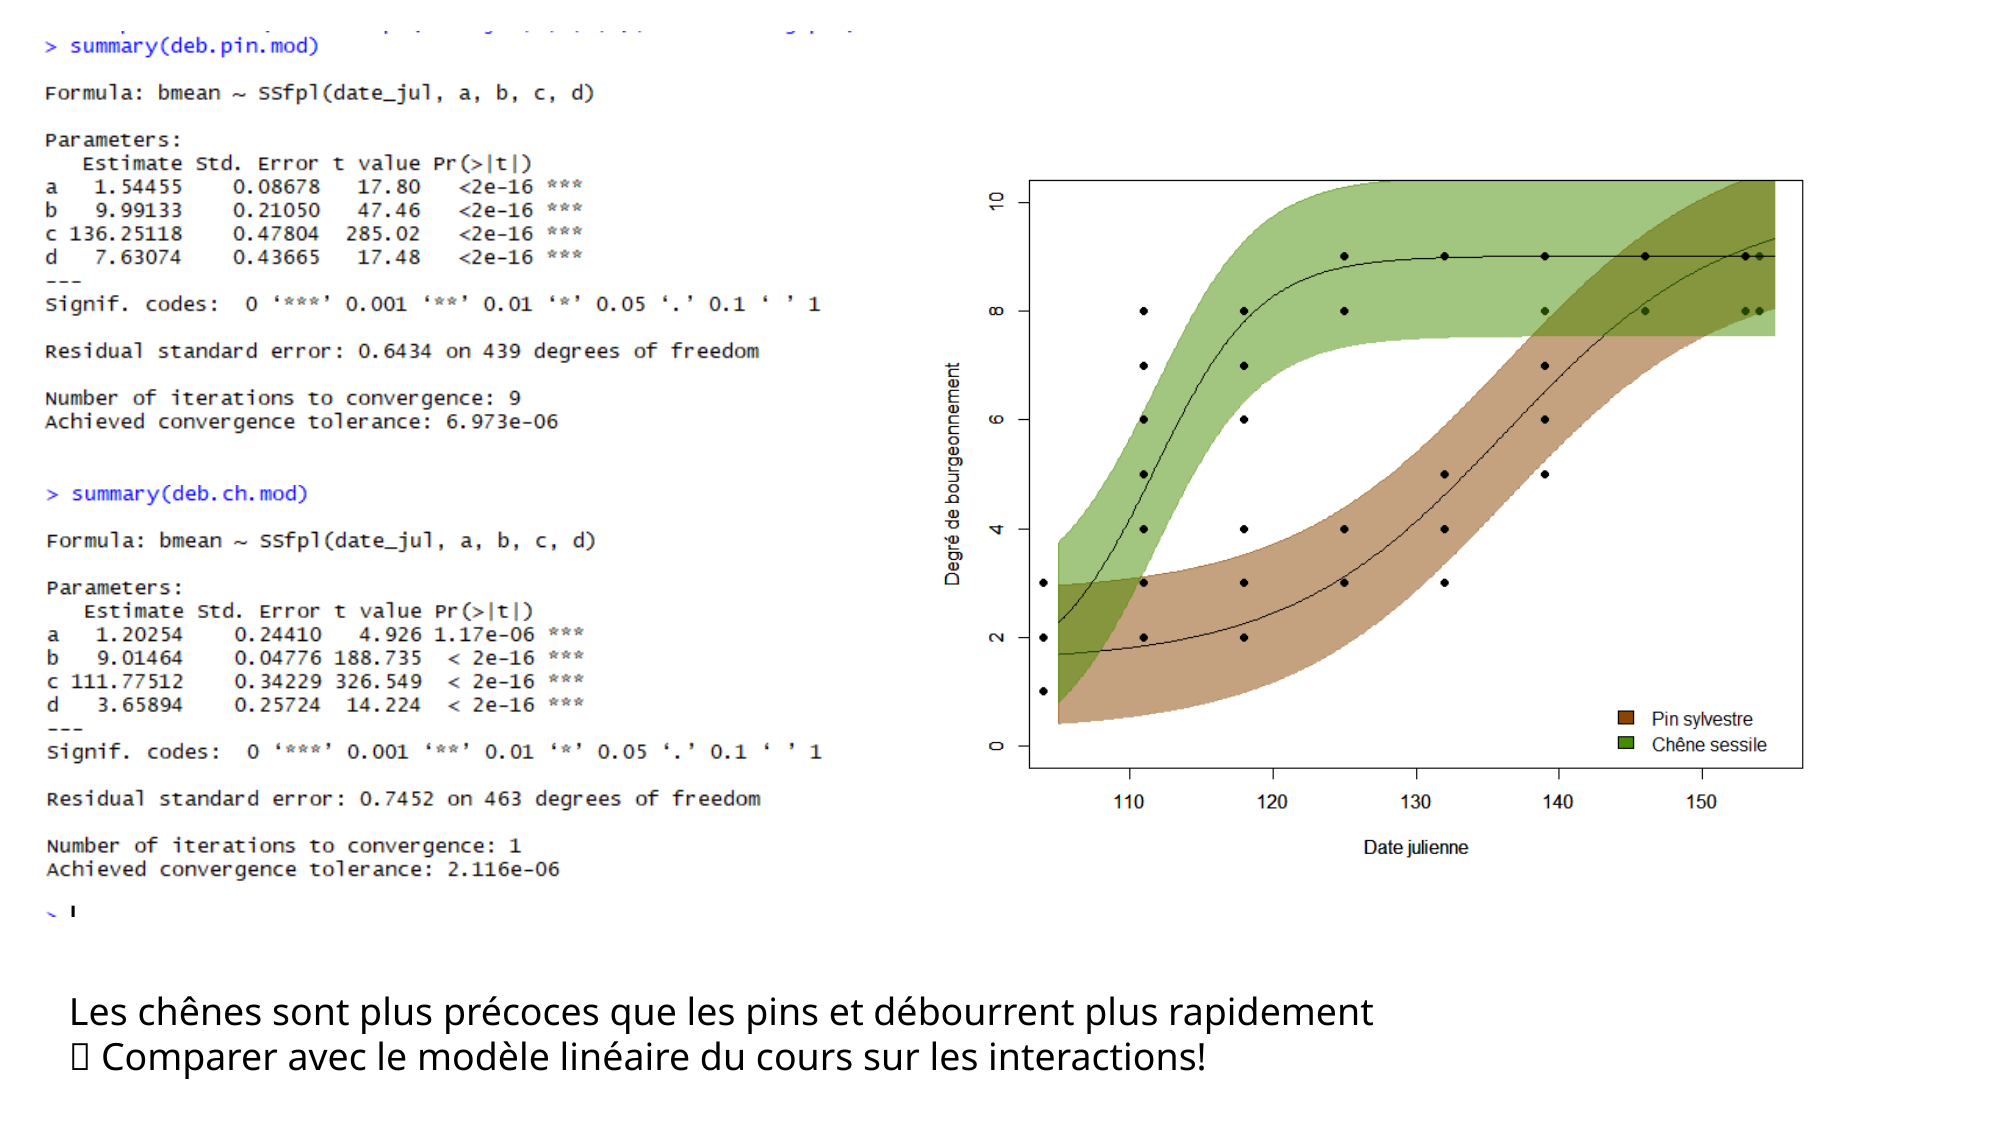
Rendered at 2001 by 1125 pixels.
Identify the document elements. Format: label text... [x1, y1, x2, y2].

picture [938, 89, 1850, 882]
text_box Les chênes sont plus précoces que les pins et débourrent plus rapidement  Comparer avec le modèle linéaire du cours sur les interactions! [54, 980, 1457, 1086]
picture [39, 485, 889, 918]
picture [39, 31, 897, 449]
